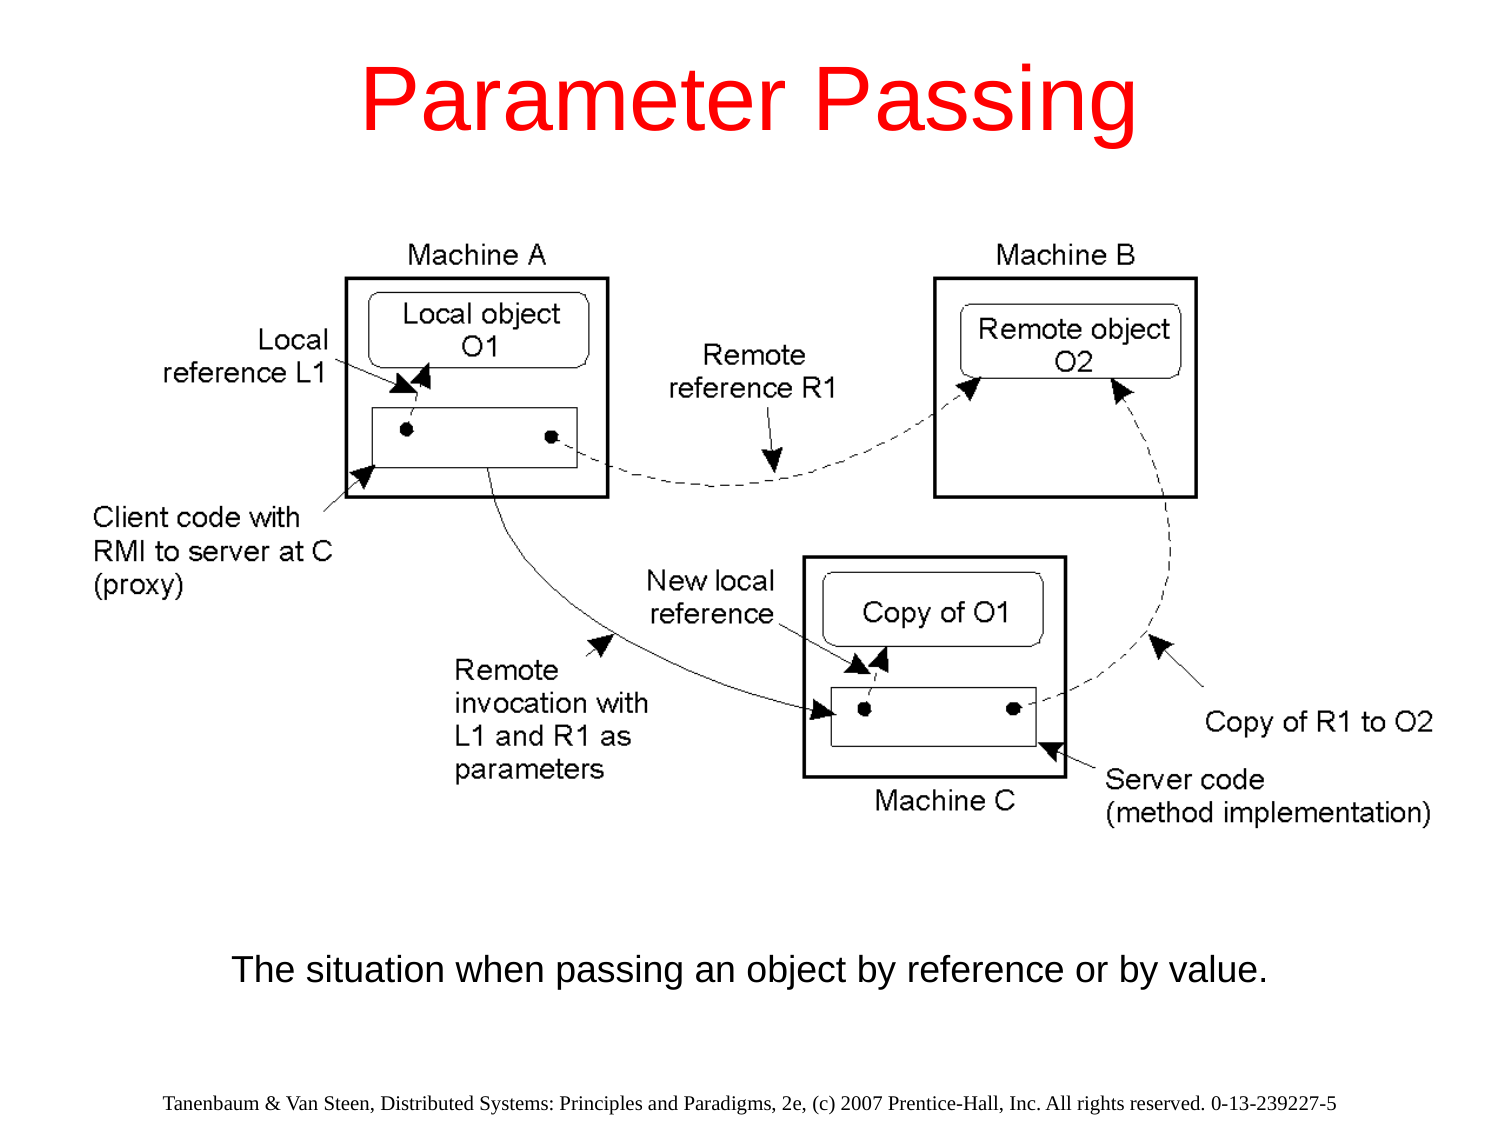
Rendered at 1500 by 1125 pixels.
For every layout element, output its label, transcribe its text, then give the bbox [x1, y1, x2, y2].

list The situation when passing an object by reference or by value. [0, 937, 1500, 1075]
footer Tanenbaum & Van Steen, Distributed Systems: Principles and Paradigms, 2e, (c) 2007 Prentice-Hall, Inc. All rights reserved. 0-13-239227-5 [0, 1082, 1500, 1111]
picture [56, 206, 1463, 875]
title Parameter Passing [0, 0, 1500, 188]
